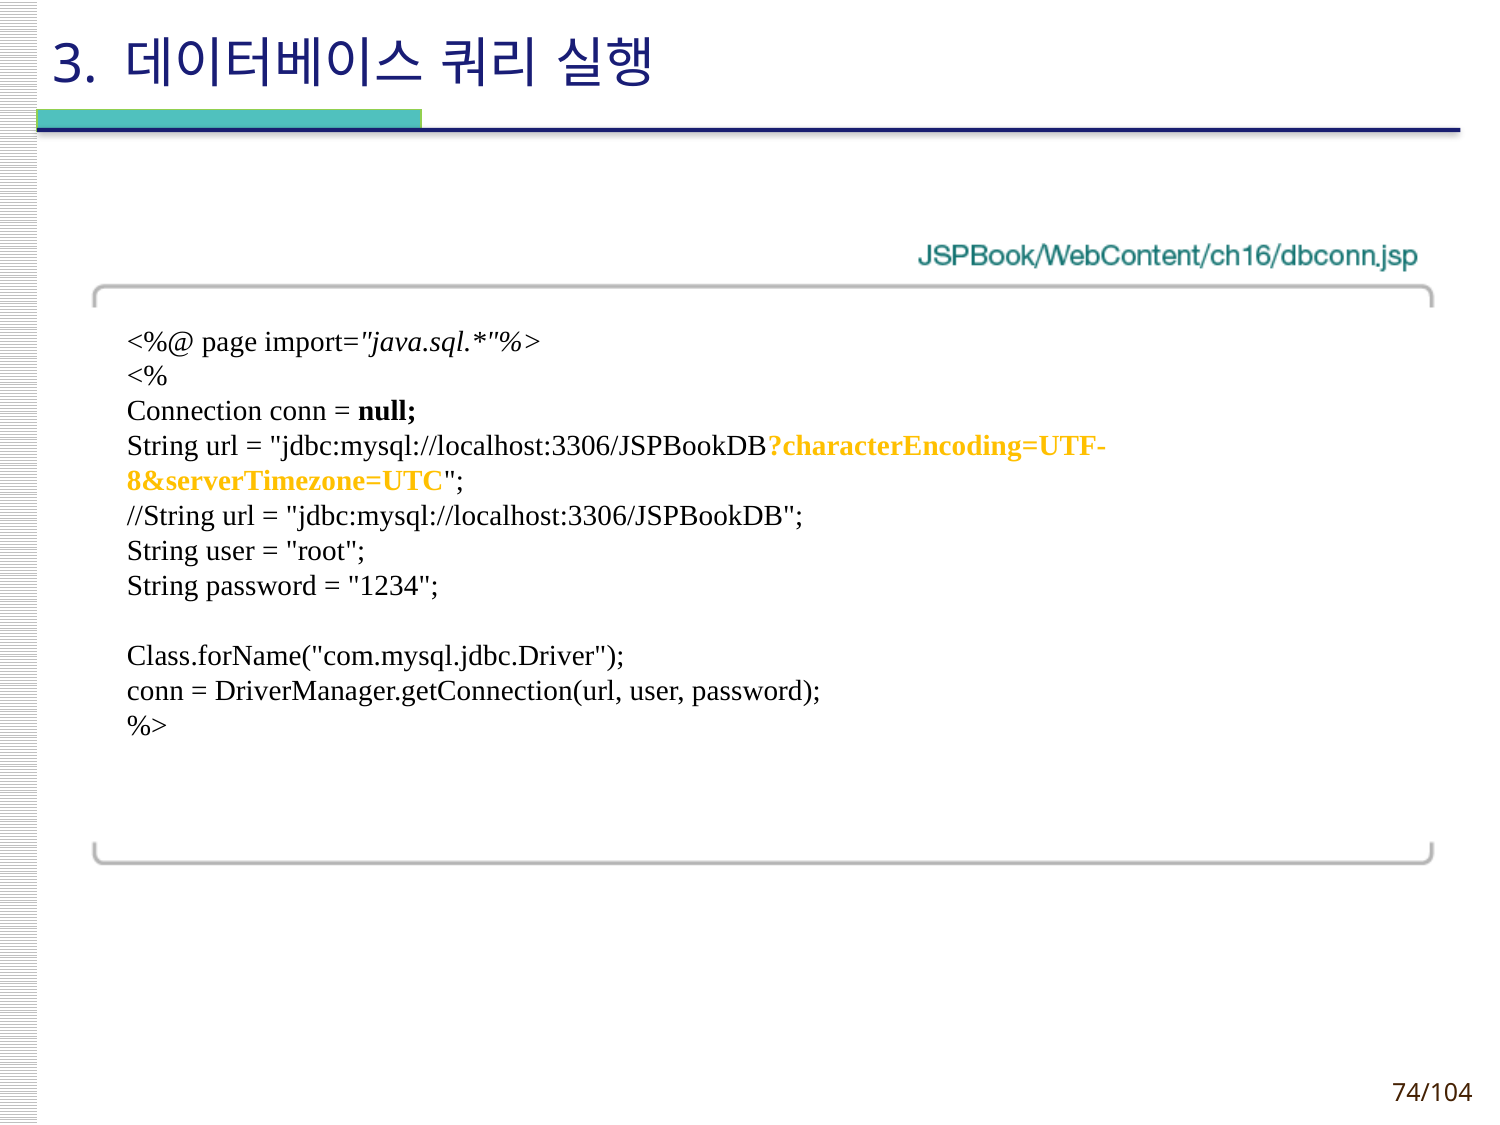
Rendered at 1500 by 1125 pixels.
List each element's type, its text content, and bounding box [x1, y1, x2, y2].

title 3. 데이터베이스 쿼리 실행 [37, 13, 1278, 109]
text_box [76, 231, 1441, 870]
